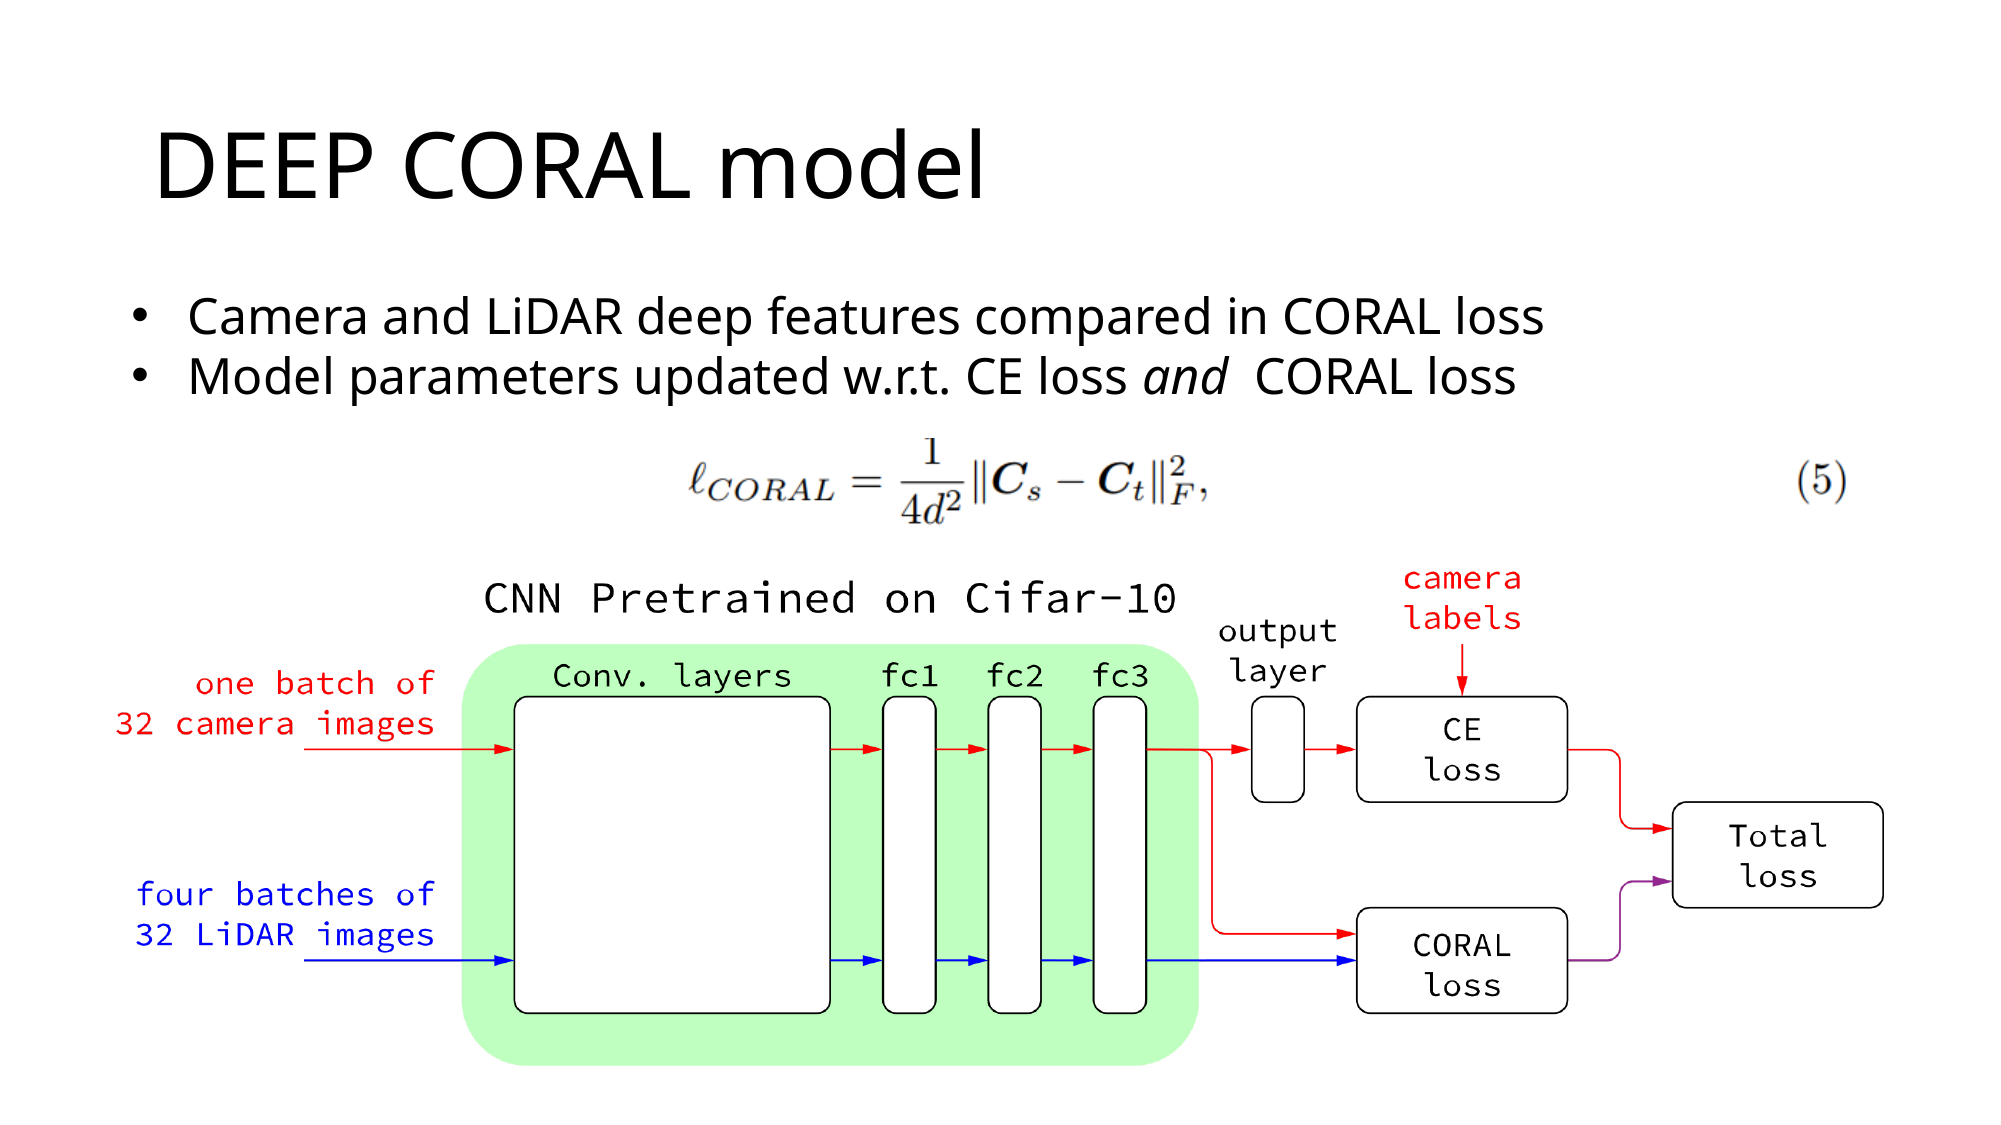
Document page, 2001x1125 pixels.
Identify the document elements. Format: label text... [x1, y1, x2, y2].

text_box Camera and LiDAR deep features compared in CORAL loss Model parameters updated w.r.t. CE loss and CORAL loss [116, 277, 1842, 412]
picture [669, 438, 1863, 528]
title DEEP CORAL model [137, 59, 1863, 278]
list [116, 571, 1884, 1066]
